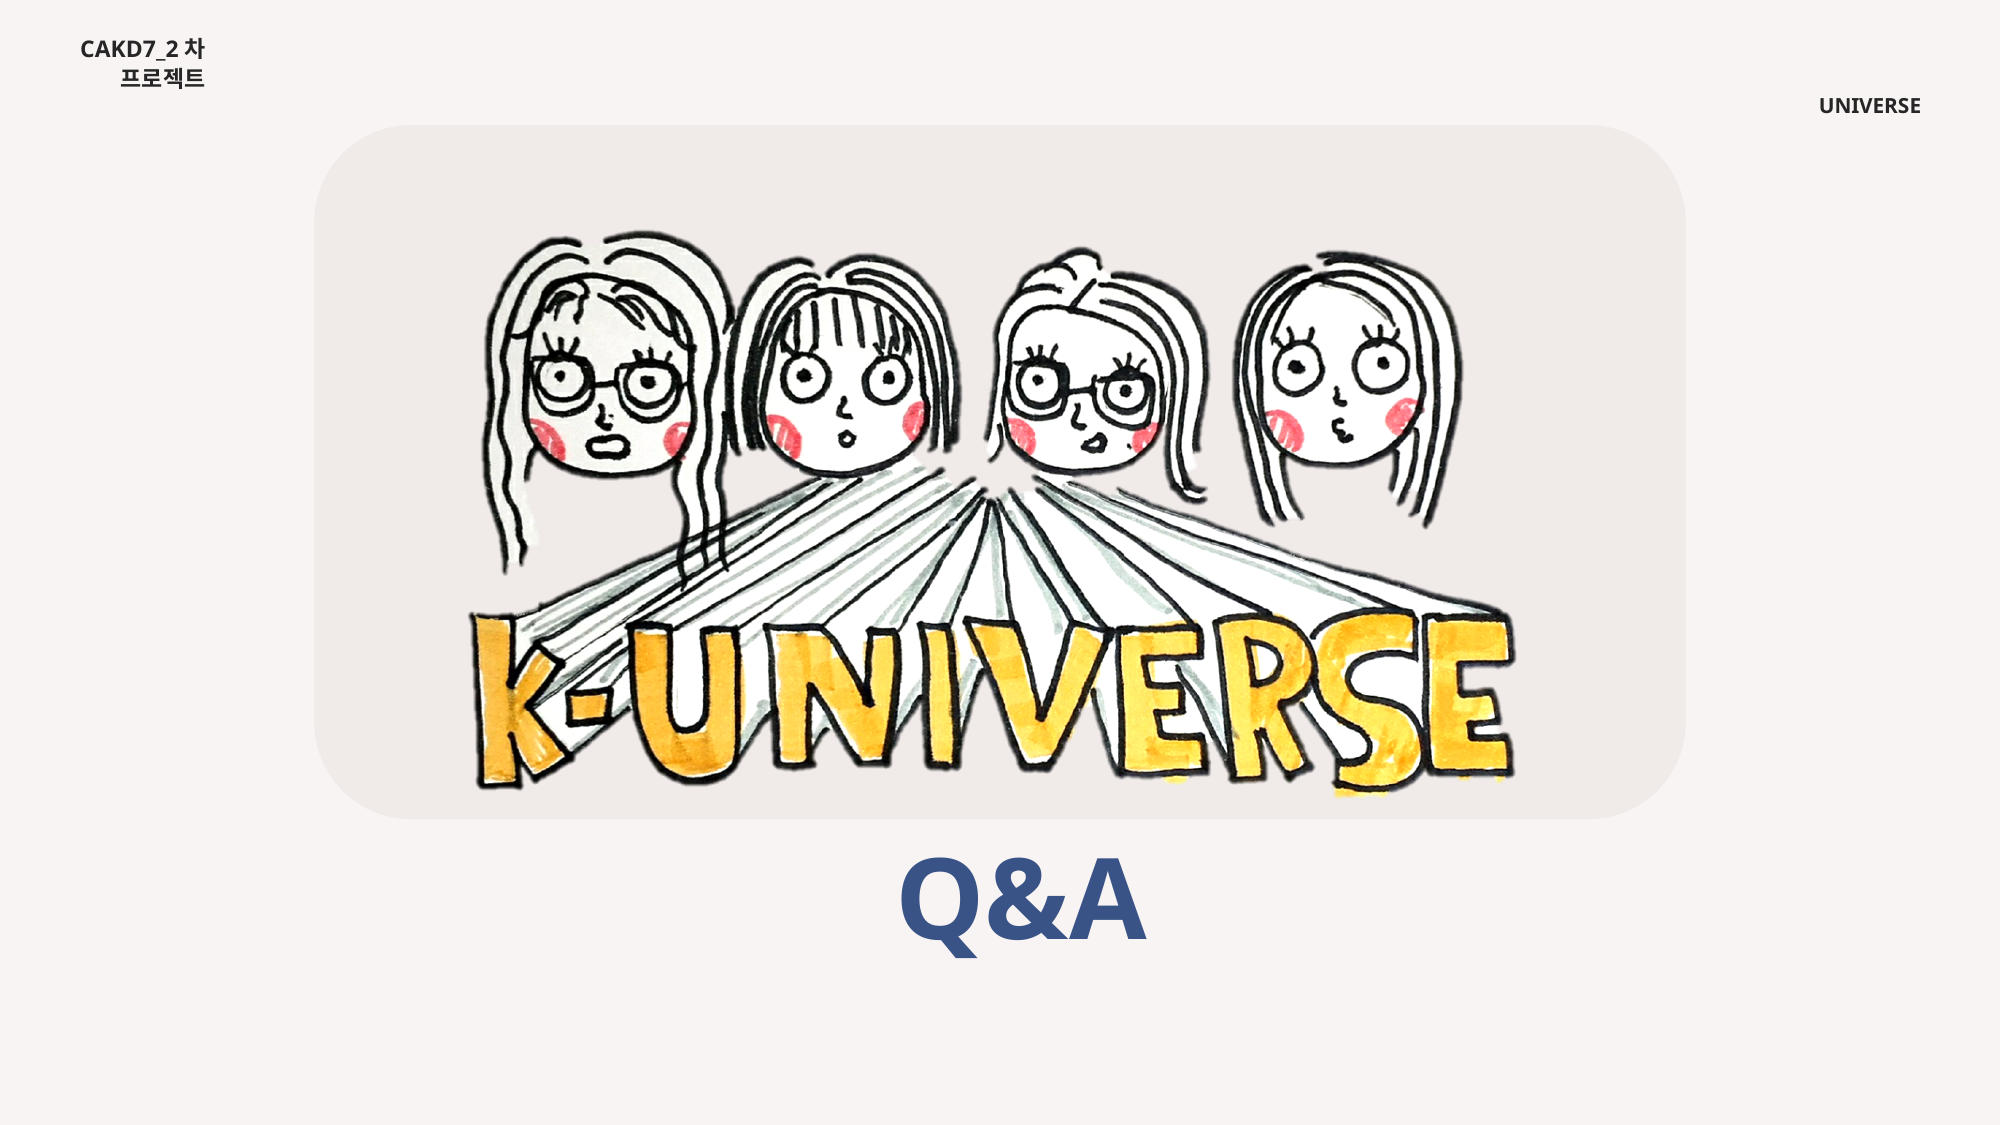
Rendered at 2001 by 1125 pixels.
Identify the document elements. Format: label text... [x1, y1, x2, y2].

text_box [314, 125, 1686, 820]
text_box CAKD7_2차 프로젝트 [9, 24, 221, 100]
text_box Q&A [880, 819, 1734, 970]
text_box UNIVERSE [1733, 84, 1936, 125]
picture [452, 207, 1547, 820]
